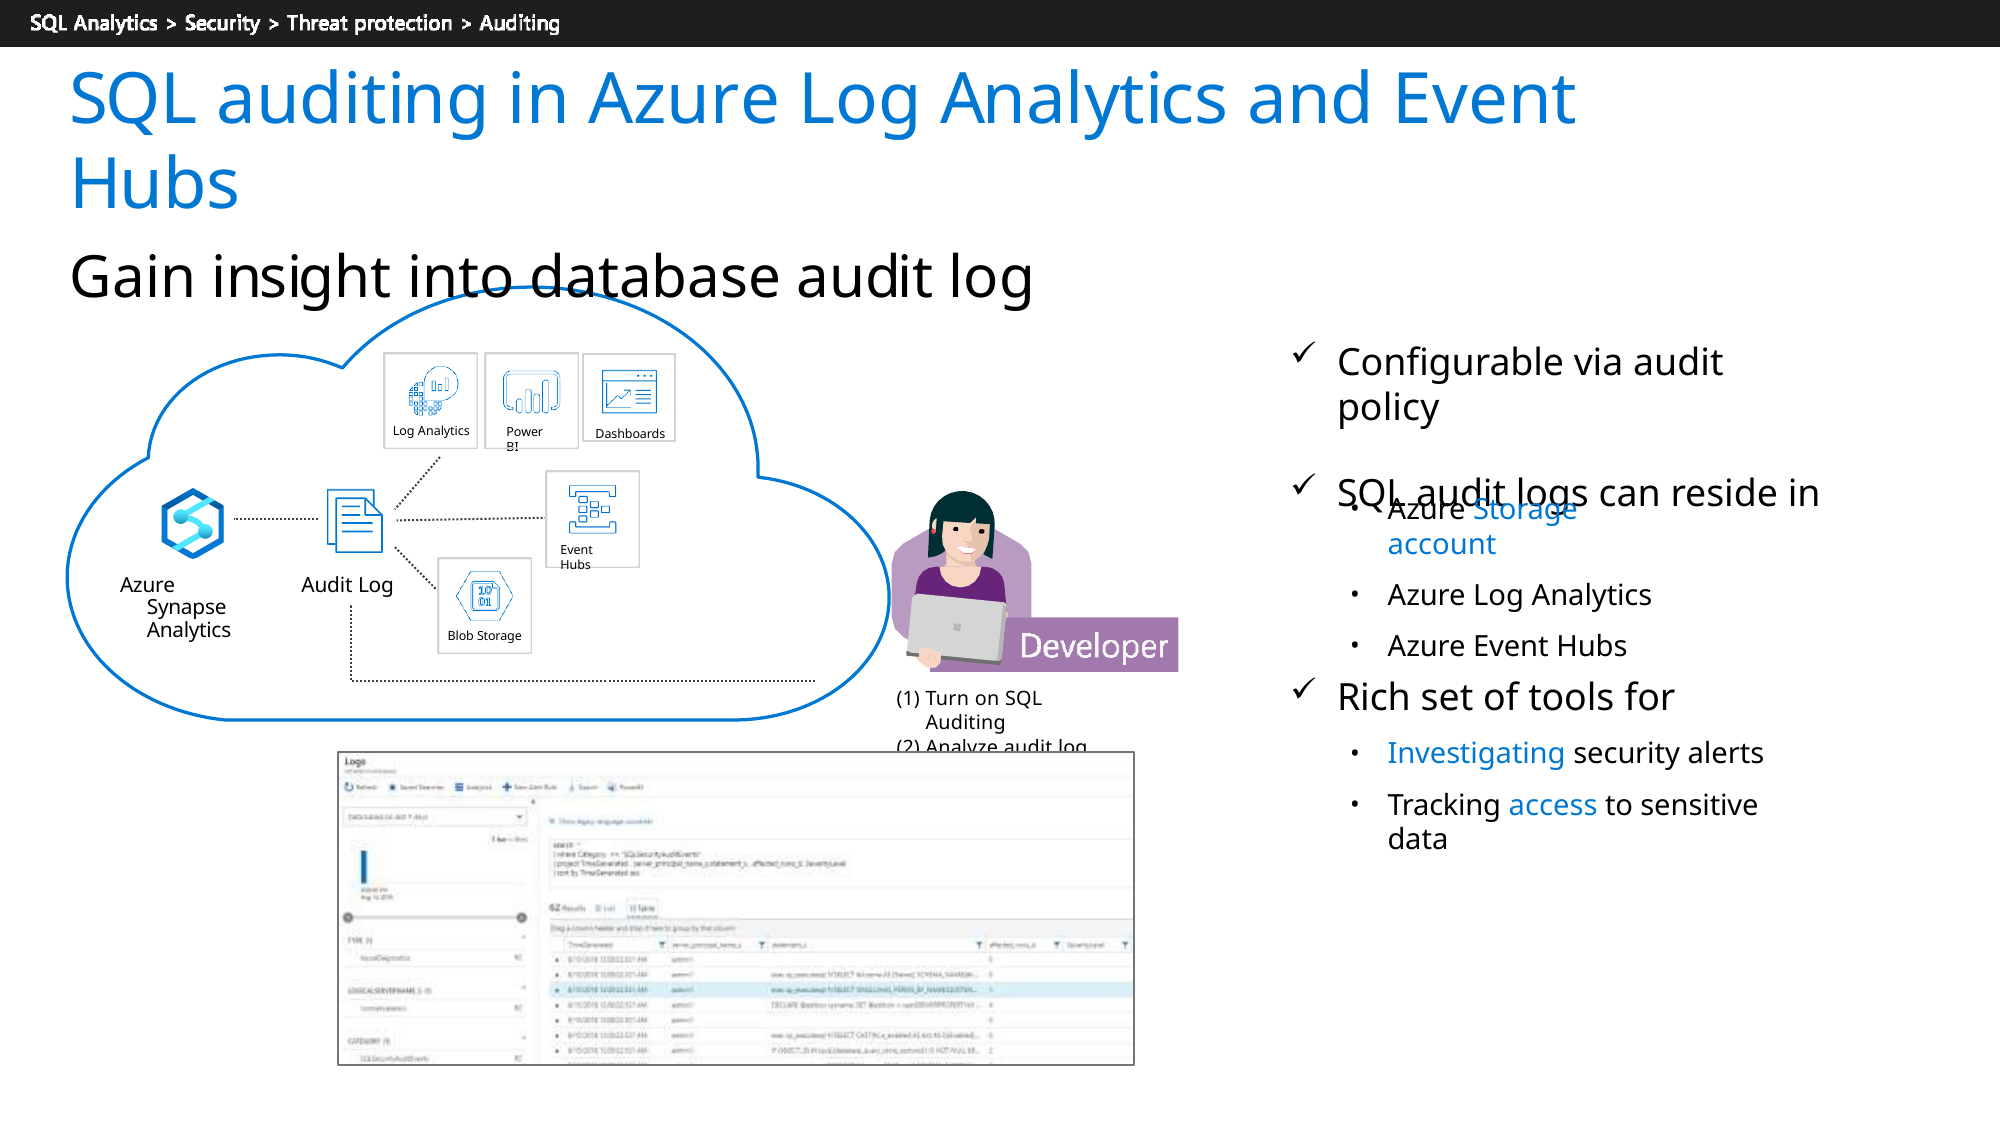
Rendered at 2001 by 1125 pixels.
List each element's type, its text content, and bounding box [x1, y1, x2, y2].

text_box Rich set of tools for Investigating security alerts Tracking access to sensitive data [1287, 648, 1816, 856]
picture [484, 352, 579, 450]
text_box Configurable via audit policy SQL audit logs can reside in [1288, 335, 1829, 514]
title SQL auditing in Azure Log Analytics and Event Hubs Gain insight into database audit log [67, 59, 1592, 309]
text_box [545, 369, 658, 568]
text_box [65, 285, 1179, 723]
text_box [0, 0, 2000, 48]
text_box Turn on SQL Auditing Analyze audit log [894, 730, 1122, 749]
picture [436, 557, 532, 654]
text_box Azure Storage account Azure Log Analytics Azure Event Hubs [1348, 472, 1689, 648]
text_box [160, 488, 384, 559]
picture [383, 351, 479, 449]
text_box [336, 750, 1136, 1067]
